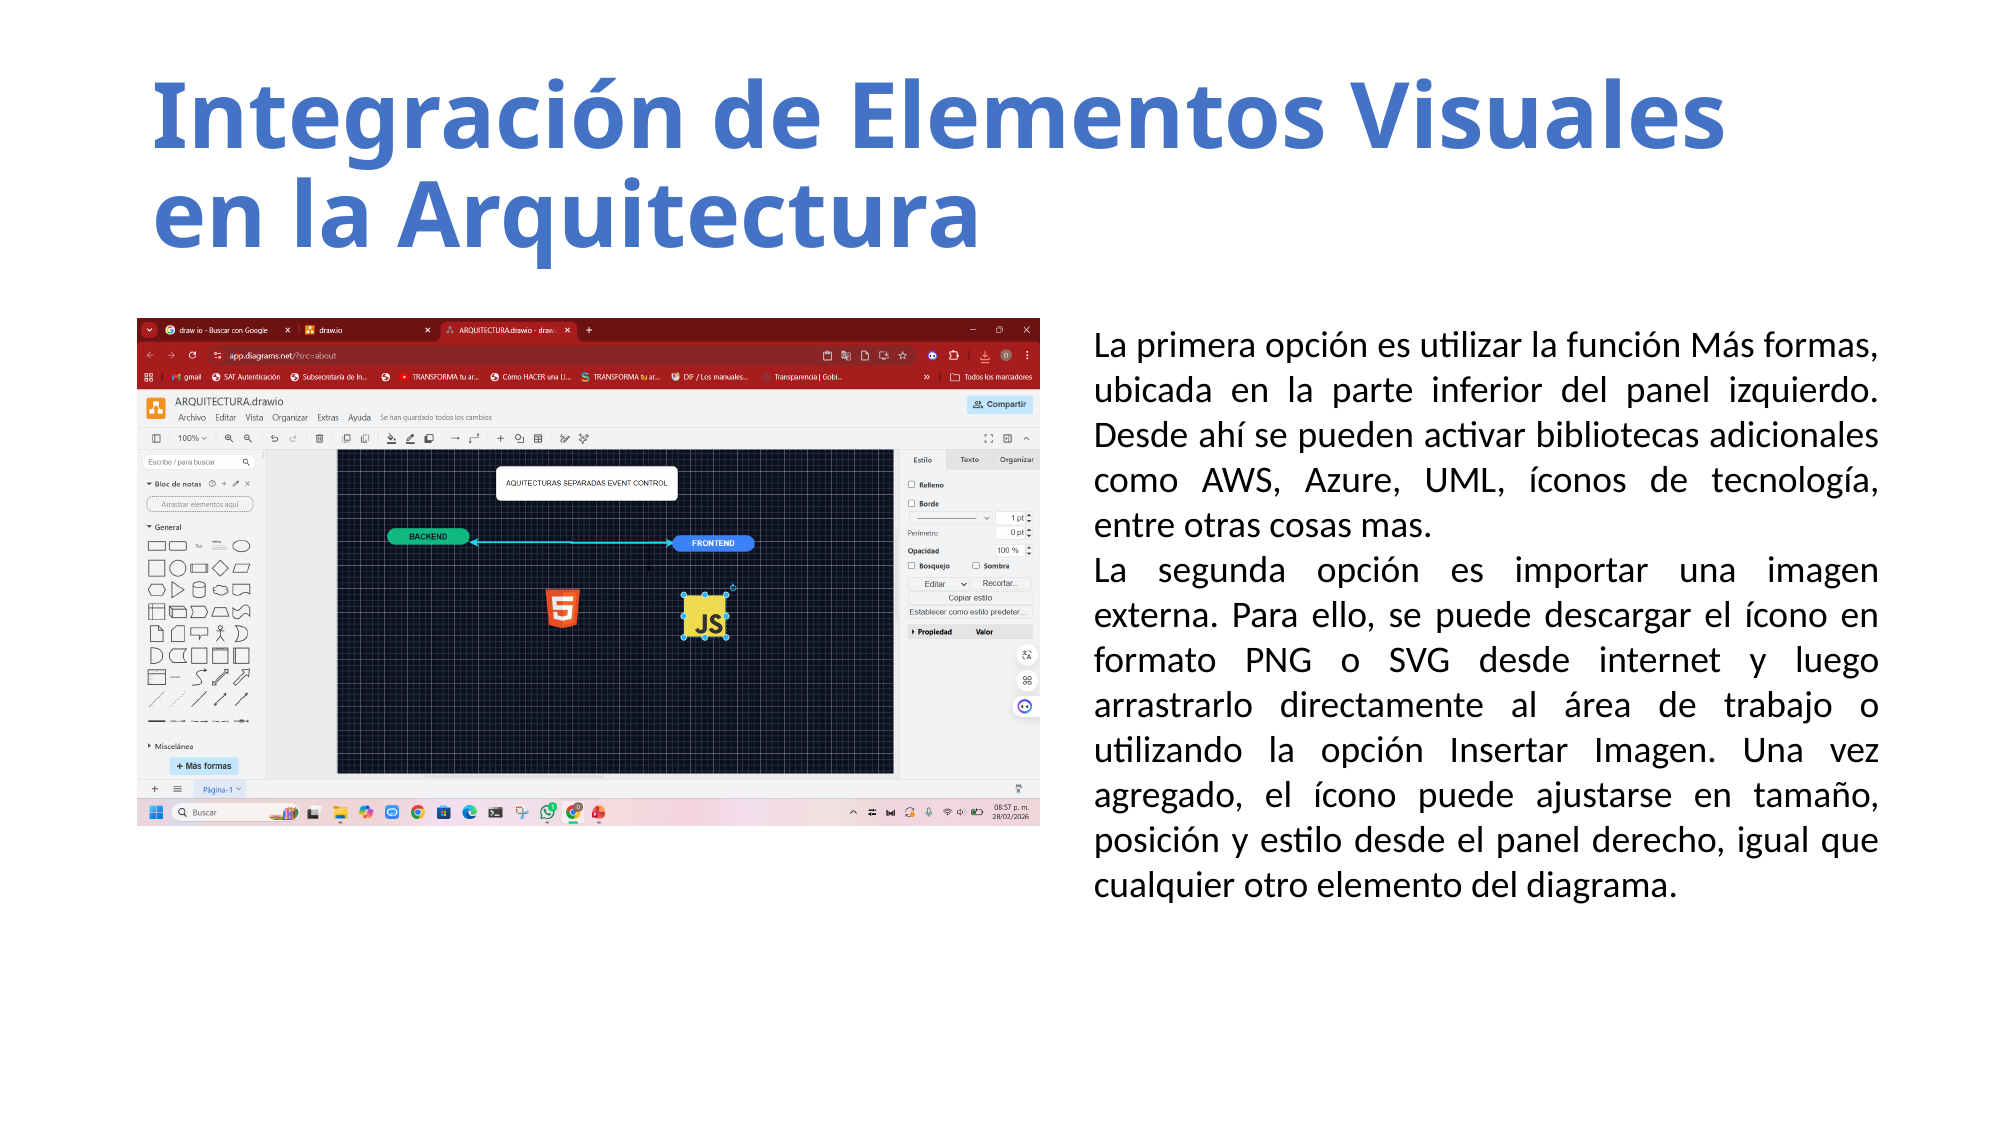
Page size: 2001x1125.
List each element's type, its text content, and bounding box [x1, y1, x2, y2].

text_box La primera opción es utilizar la función Más formas, ubicada en la parte inferior del panel izquierdo. Desde ahí se pueden activar bibliotecas adicionales como AWS, Azure, UML, íconos de tecnología, entre otras cosas mas. La segunda opción es importar una imagen externa. Para ello, se puede descargar el ícono en formato PNG o SVG desde internet y luego arrastrarlo directamente al área de trabajo o utilizando la opción Insertar Imagen. Una vez agregado, el ícono puede ajustarse en tamaño, posición y estilo desde el panel derecho, igual que cualquier otro elemento del diagrama. [1078, 312, 1895, 913]
title Integración de Elementos Visuales en la Arquitectura [137, 59, 1863, 278]
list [137, 318, 1040, 826]
